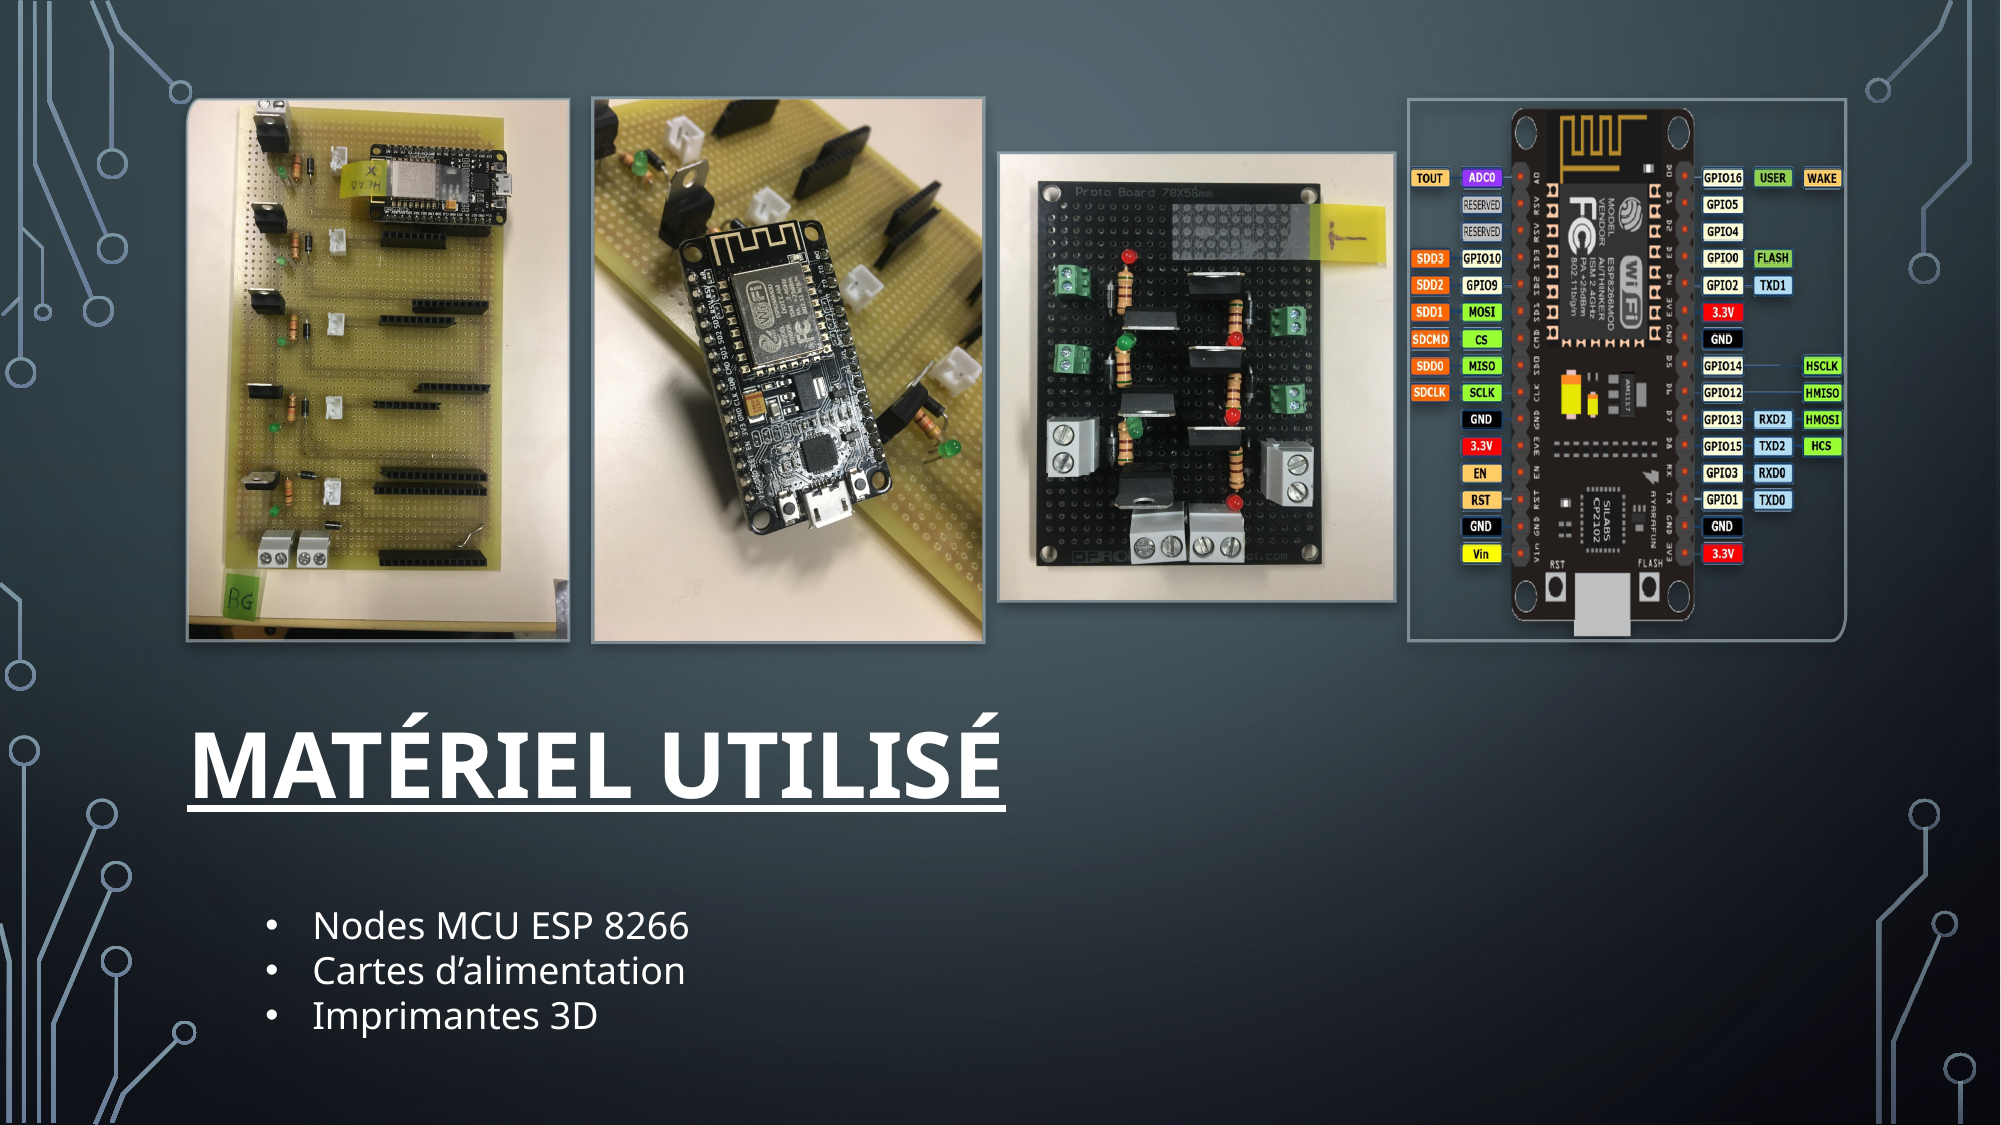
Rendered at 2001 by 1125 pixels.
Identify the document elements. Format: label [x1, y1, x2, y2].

picture [186, 99, 570, 642]
picture [594, 99, 983, 642]
picture [1408, 99, 1846, 642]
text_box [199, 0, 1997, 1125]
text_box [0, 0, 199, 1125]
picture [999, 154, 1394, 600]
text_box [1863, 0, 1976, 1124]
